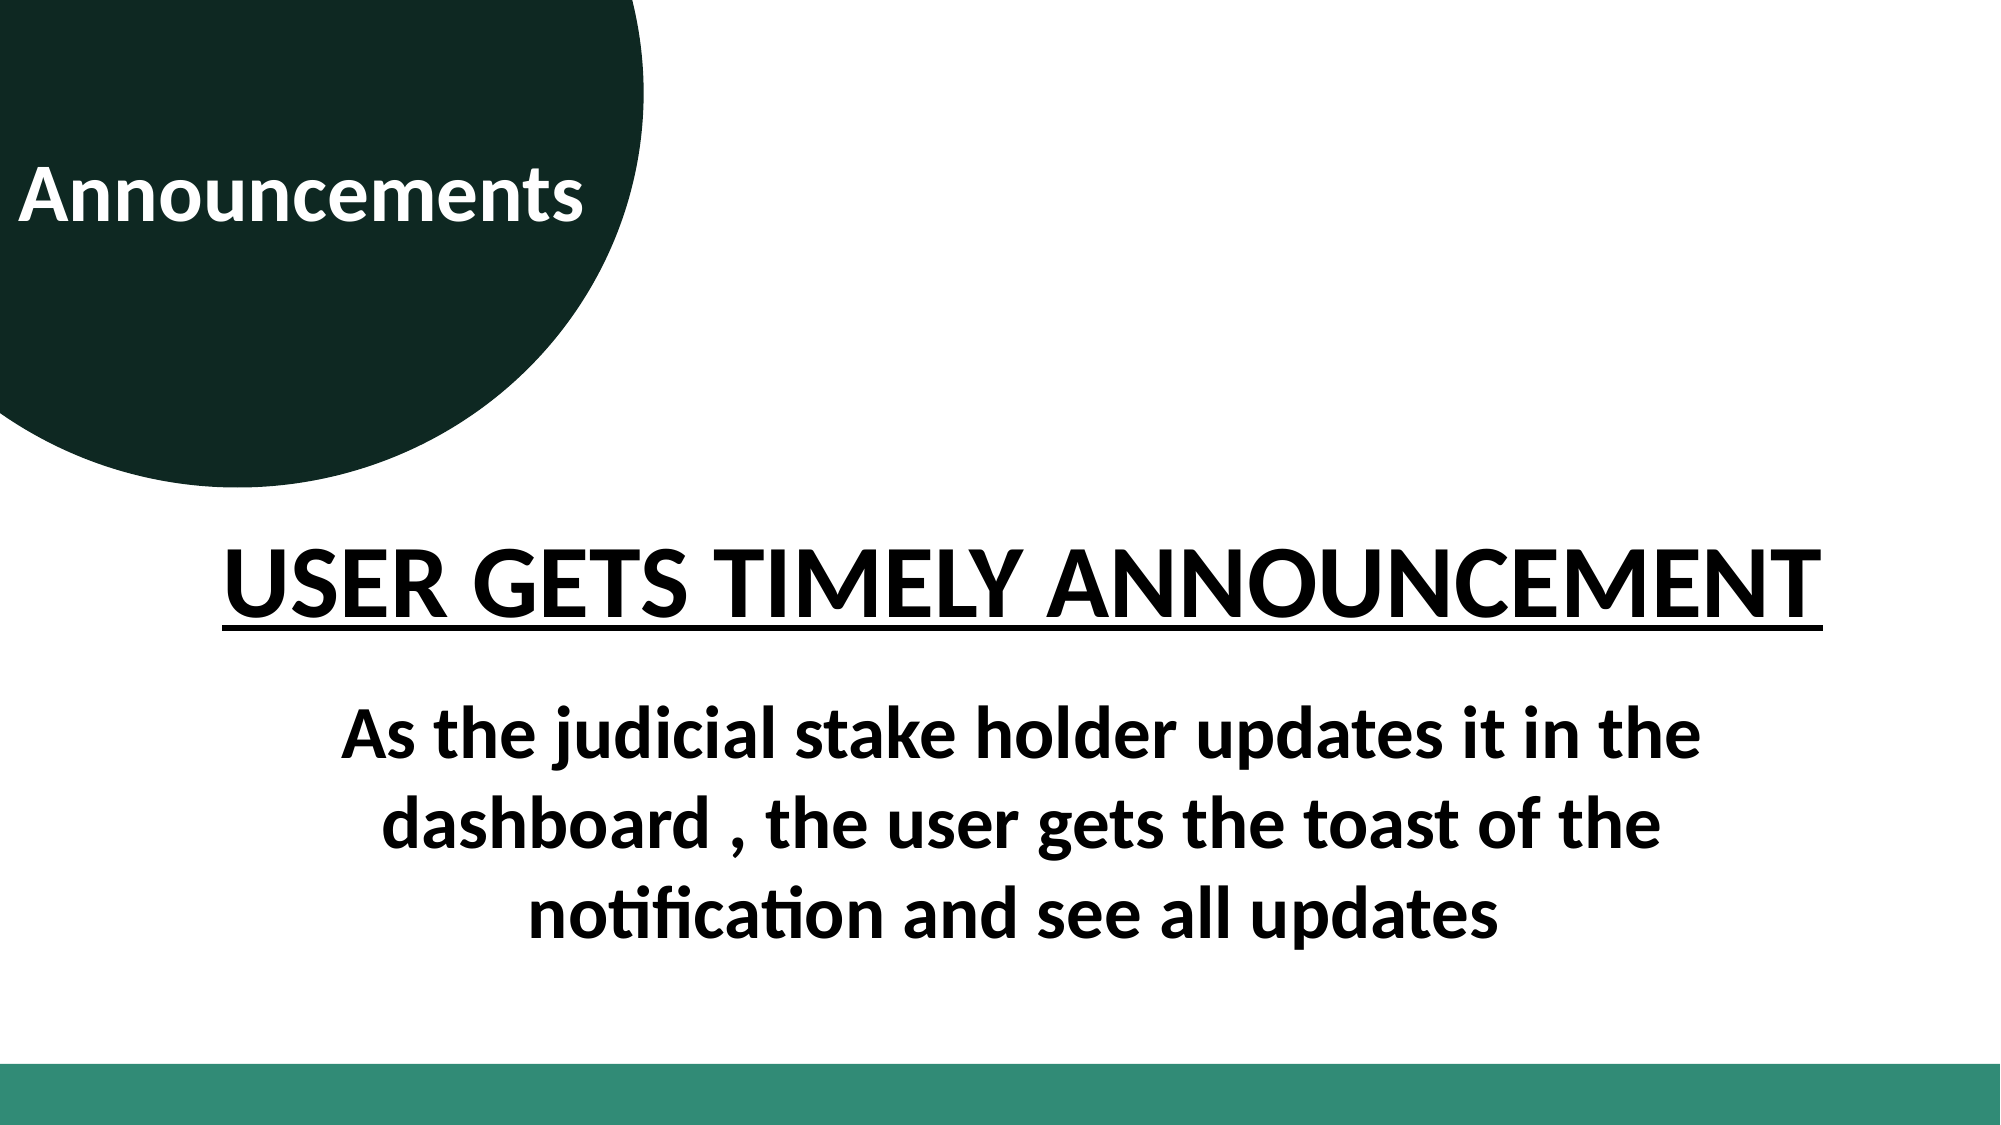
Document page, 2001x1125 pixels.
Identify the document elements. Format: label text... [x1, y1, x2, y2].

text_box [0, 0, 645, 489]
text_box Announcements [0, 130, 604, 246]
text_box USER GETS TIMELY ANNOUNCEMENT As the judicial stake holder updates it in the dashboard , the user gets the toast of the notification and see all updates [189, 506, 1856, 961]
text_box [0, 1063, 2000, 1125]
